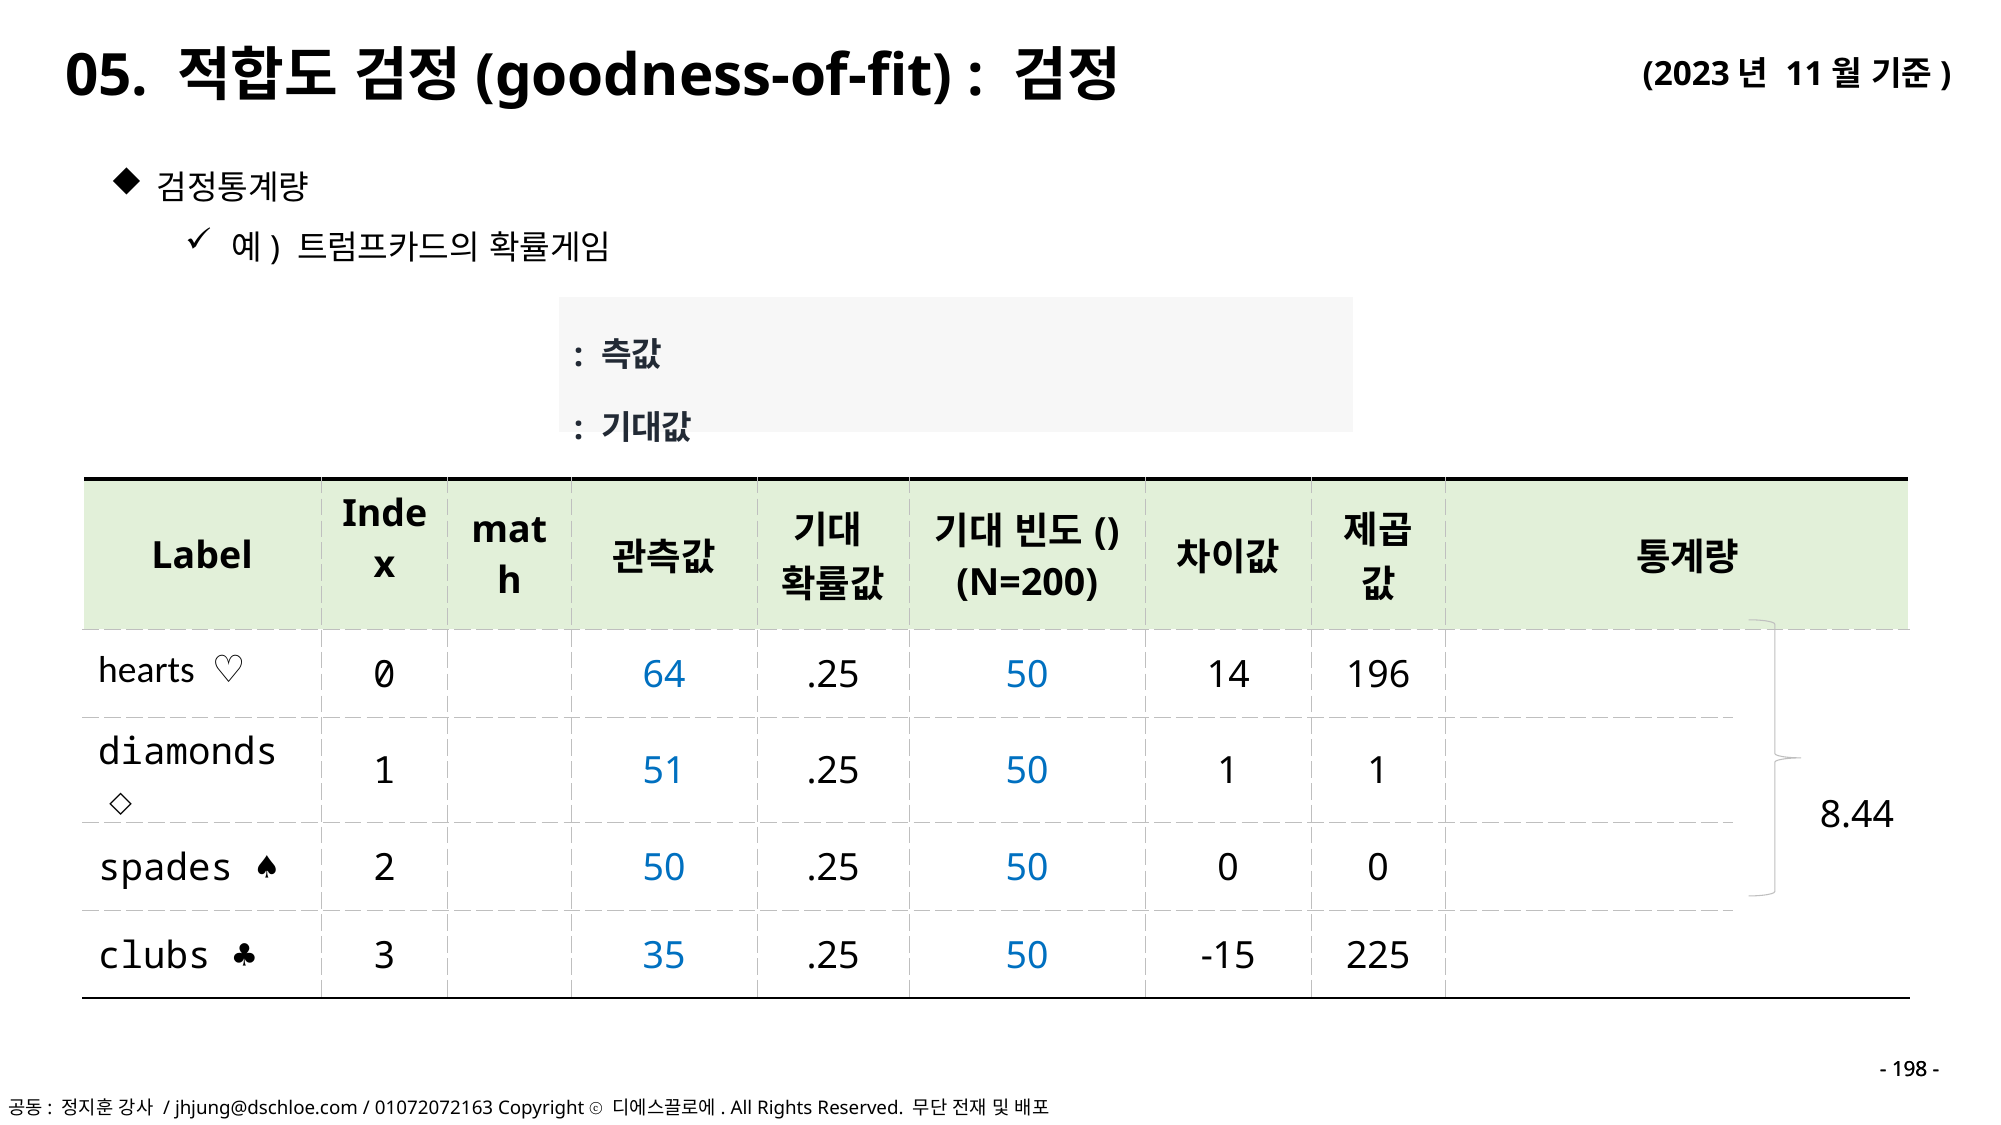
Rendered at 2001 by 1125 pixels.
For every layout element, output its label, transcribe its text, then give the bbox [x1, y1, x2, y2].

text_box 검정통계량 예) 트럼프카드의 확률게임 [95, 138, 2000, 274]
slide_number - 198 - [1504, 1039, 1955, 1100]
text_box [1748, 619, 1802, 897]
